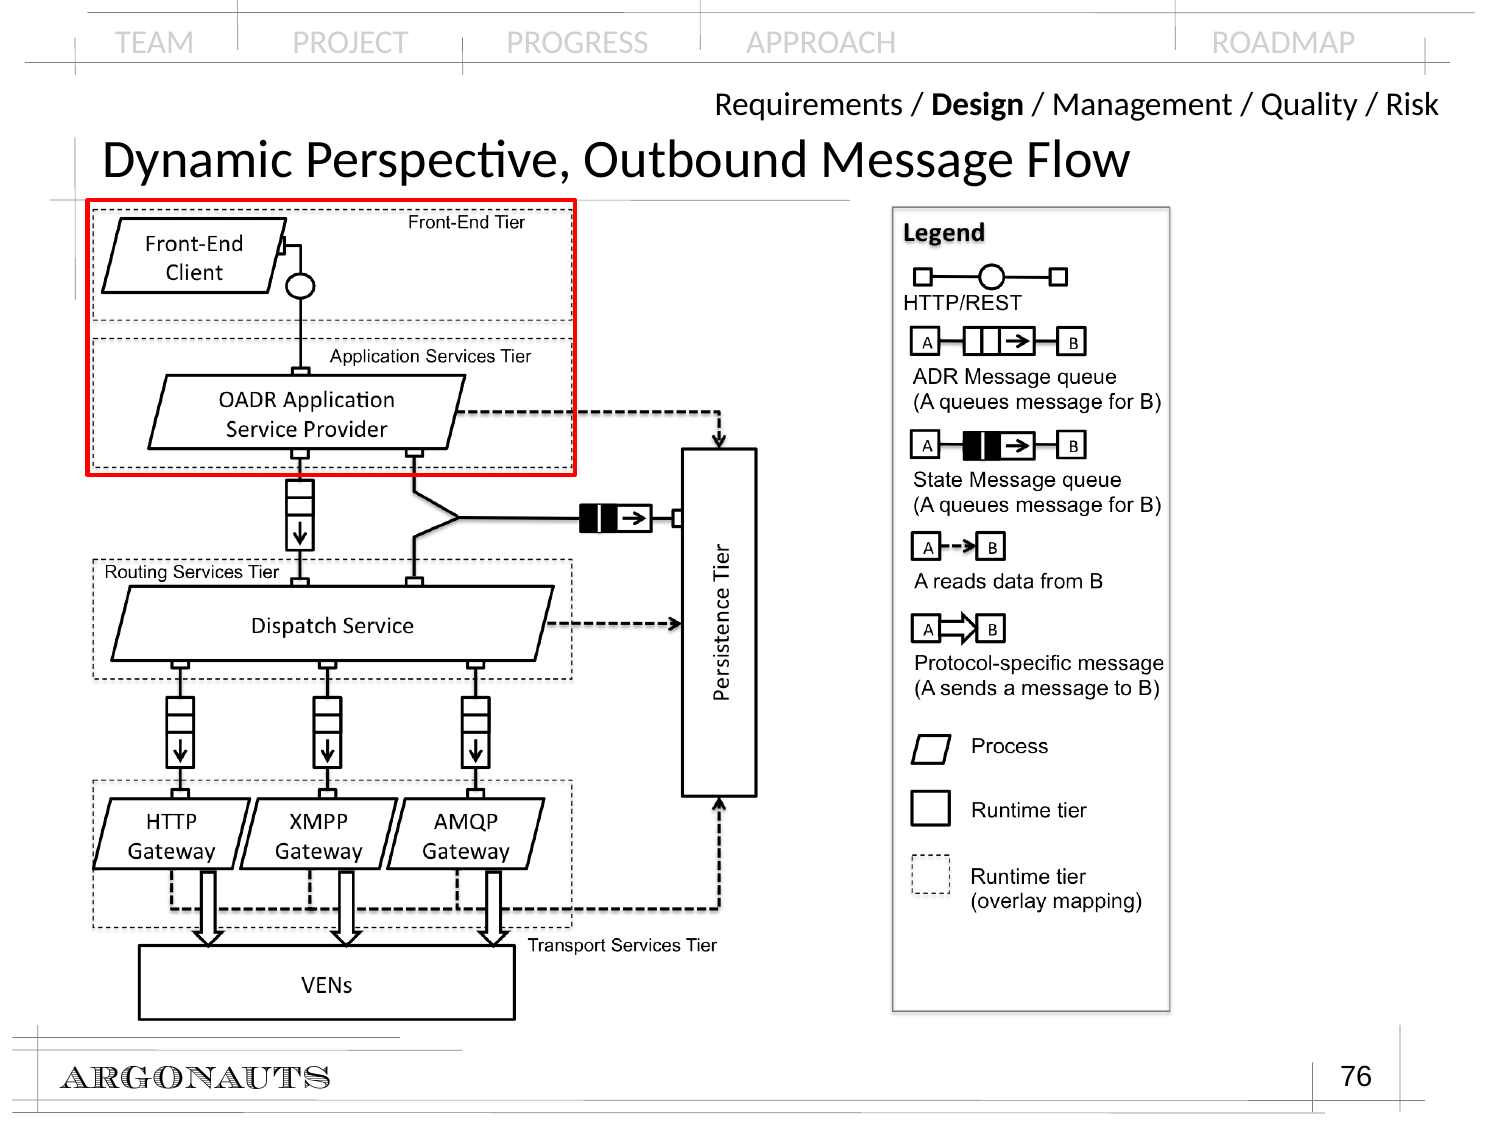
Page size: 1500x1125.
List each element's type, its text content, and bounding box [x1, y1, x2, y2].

slide_number 76 [1074, 1050, 1388, 1125]
picture [87, 203, 1176, 1022]
title Dynamic Perspective, Outbound Message Flow [87, 112, 1413, 200]
text_box Requirements / Design / Management / Quality / Risk [699, 74, 1463, 130]
picture [50, 1055, 350, 1099]
text_box [85, 198, 577, 203]
